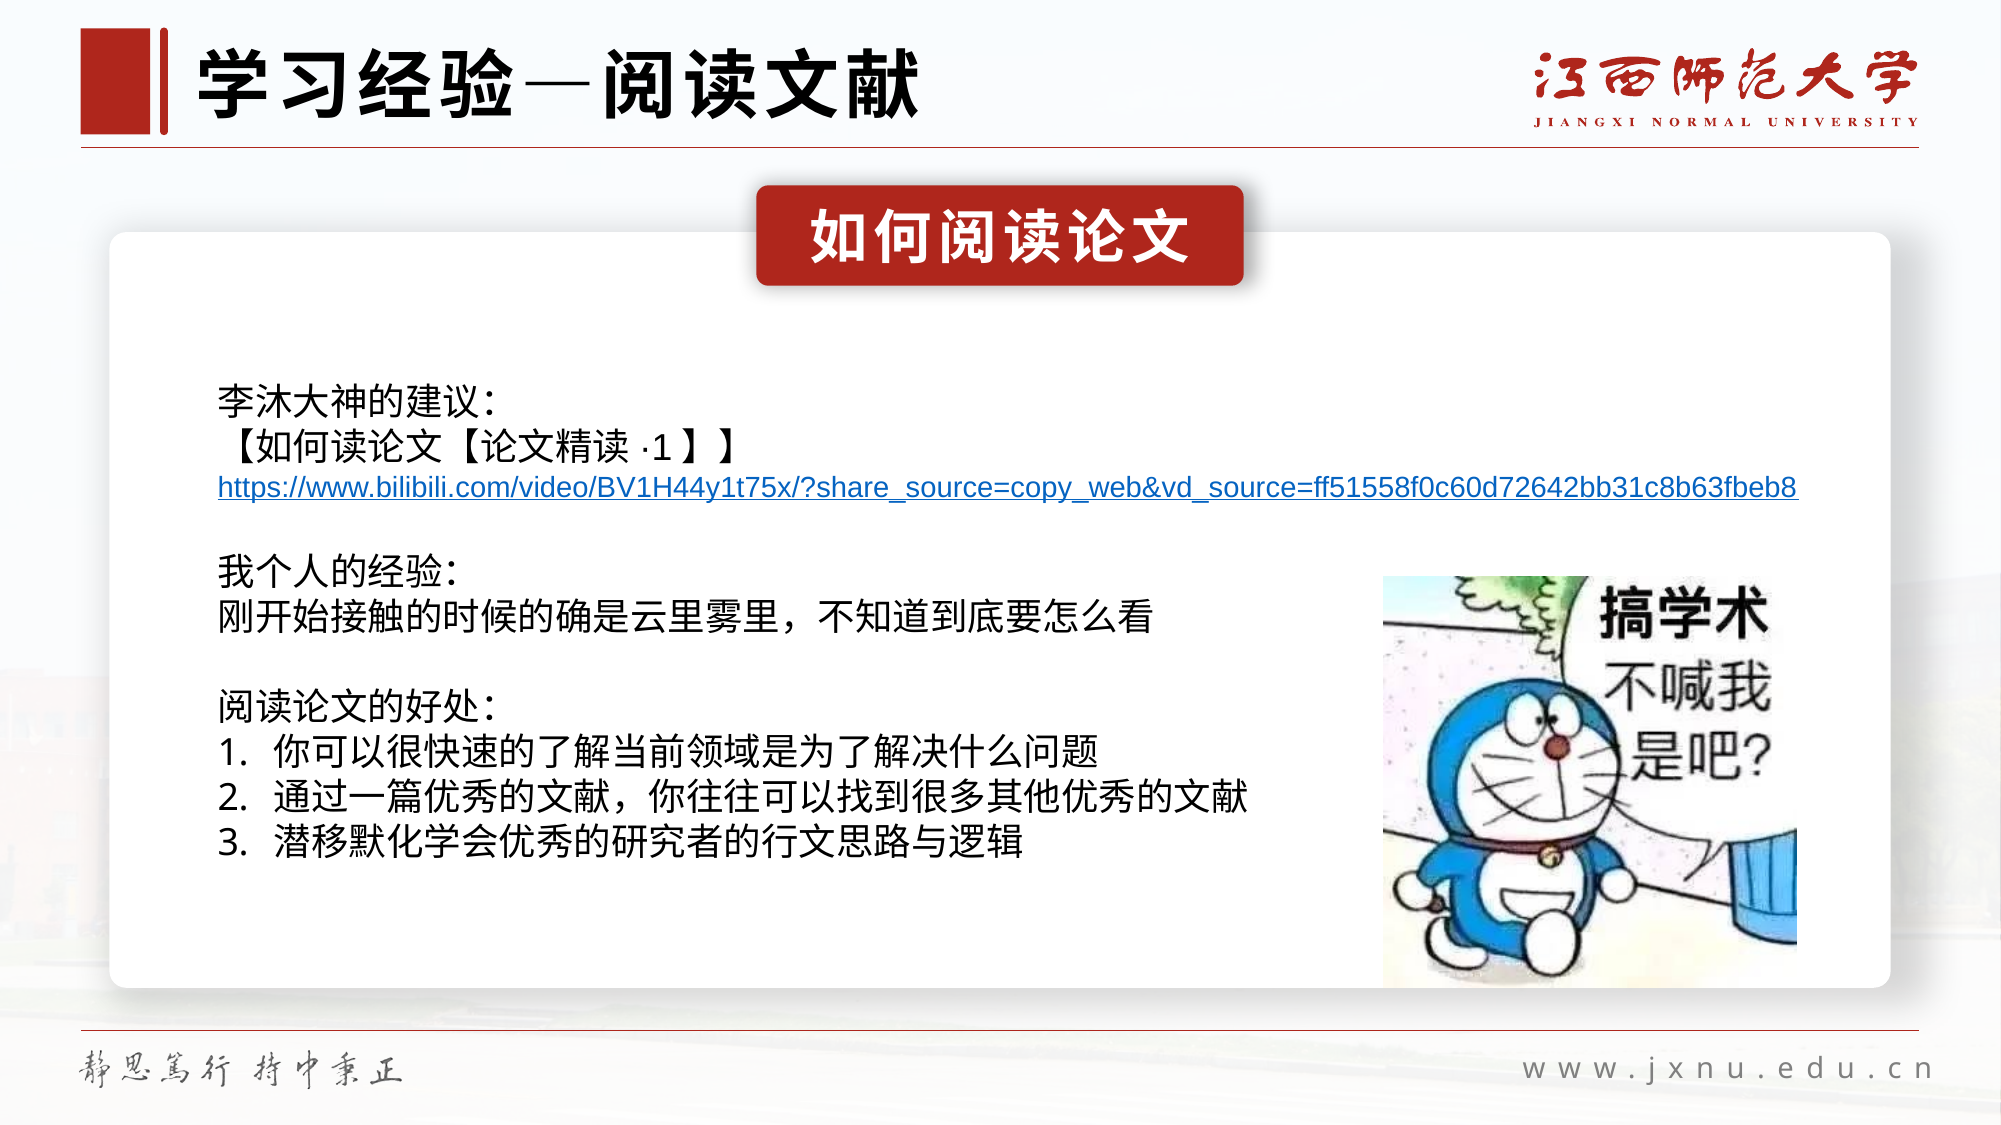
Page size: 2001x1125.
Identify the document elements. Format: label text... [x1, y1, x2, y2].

picture [56, 1031, 422, 1093]
text_box [108, 231, 1892, 989]
text_box 如何阅读论文 [755, 184, 1245, 287]
text_box 李沐大神的建议： 【如何读论文【论文精读·1】】 https://www.bilibili.com/video/BV1H44y1t75x/?share_source=copy_web&vd_source=ff51558f0c60d72642bb31c8b63fbeb8 我个人的经验： 刚开始接触的时候的确是云里雾里，不知道到底要怎么看 阅读论文的好处： 你可以很快速的了解当前领域是为了解决什么问题 通过一篇优秀的文献，你往往可以找到很多其他优秀的文献 潜移默化学会优秀的研究者的行文思路与逻辑 [202, 370, 1838, 916]
title 学习经验—阅读文献 [180, 40, 1426, 141]
picture [1383, 576, 1798, 988]
